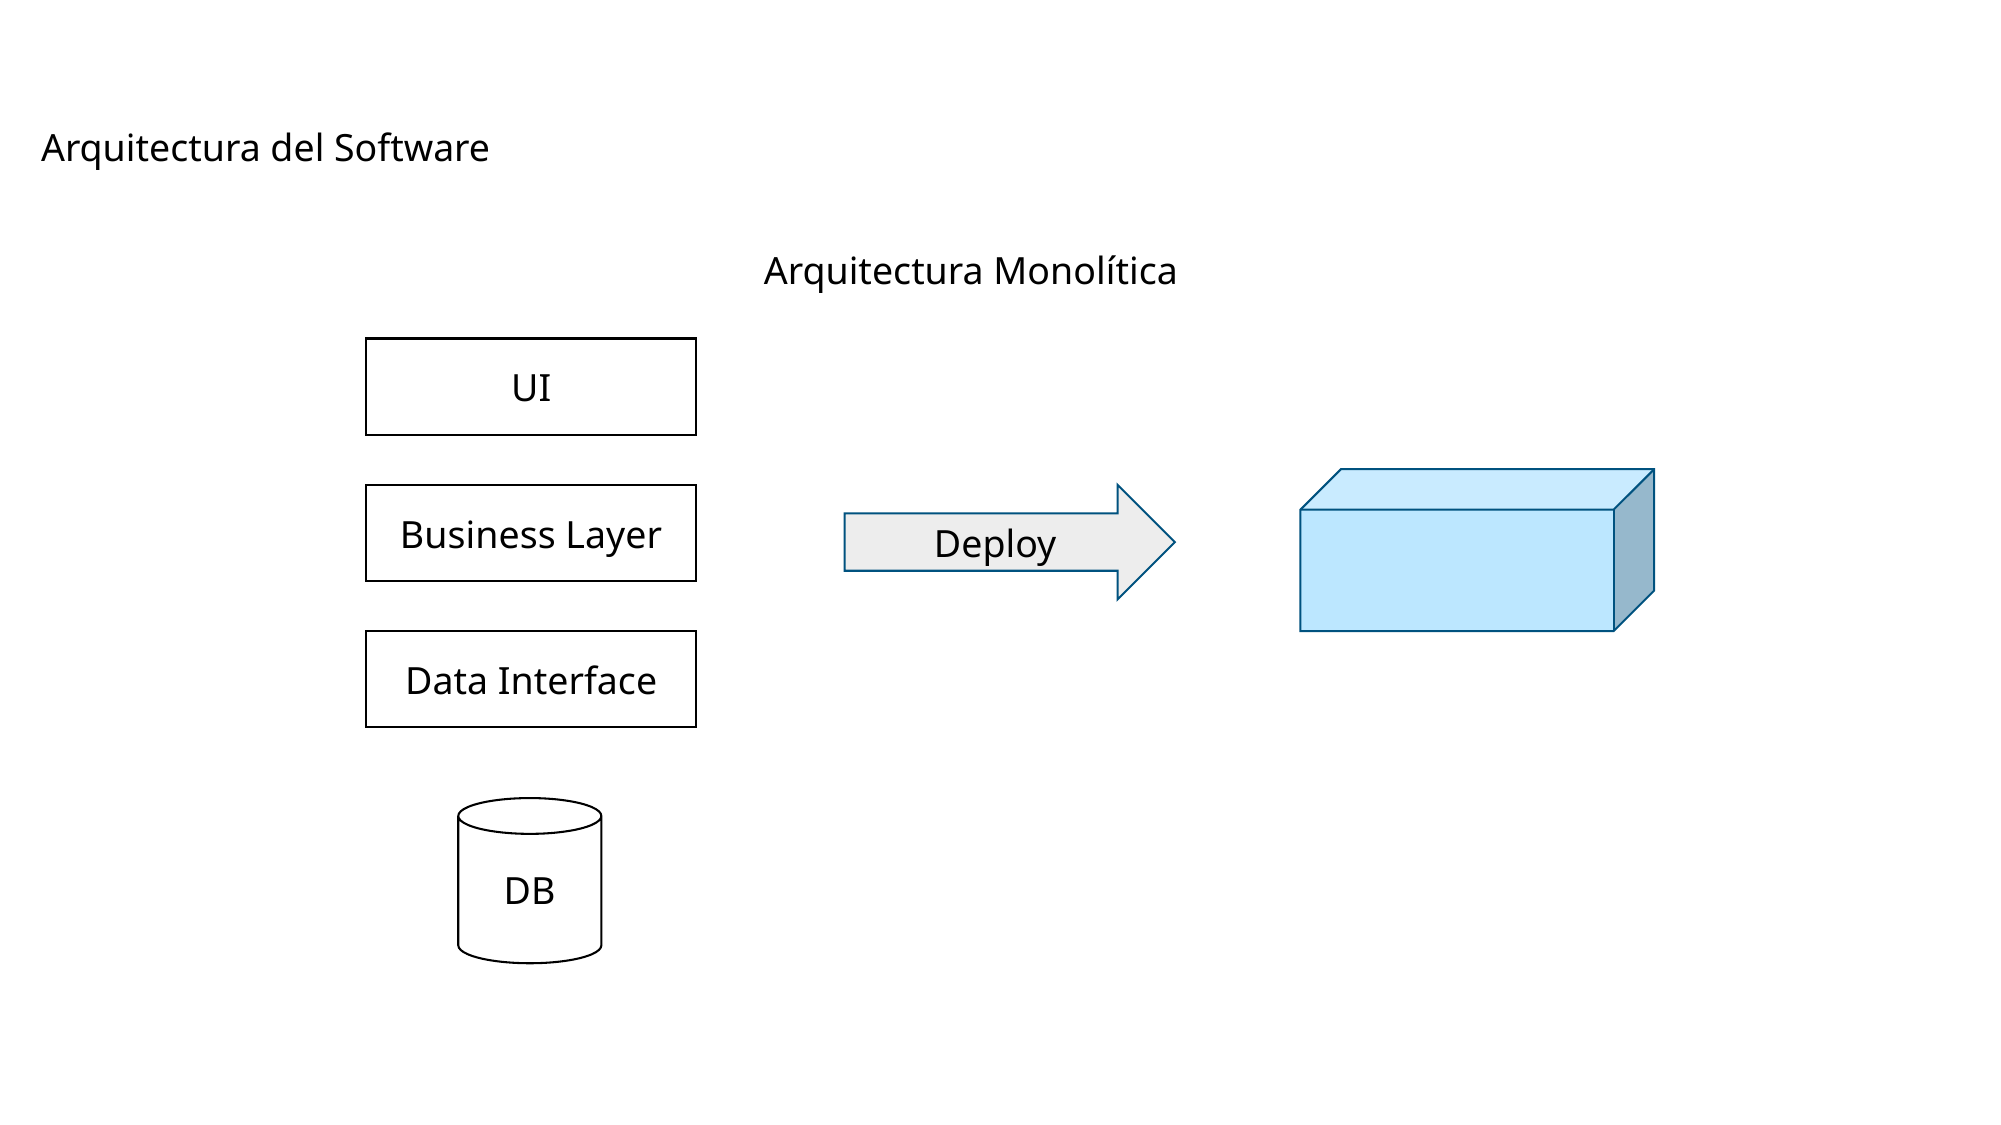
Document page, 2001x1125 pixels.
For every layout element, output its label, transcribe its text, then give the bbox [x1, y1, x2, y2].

list Arquitectura del Software Arquitectura Monolítica [26, 122, 1917, 932]
text_box Deploy [843, 482, 1177, 602]
text_box UI [365, 337, 697, 436]
text_box [1299, 468, 1656, 633]
text_box Business Layer [365, 484, 697, 582]
text_box DB [457, 797, 603, 965]
text_box Data Interface [365, 630, 697, 728]
